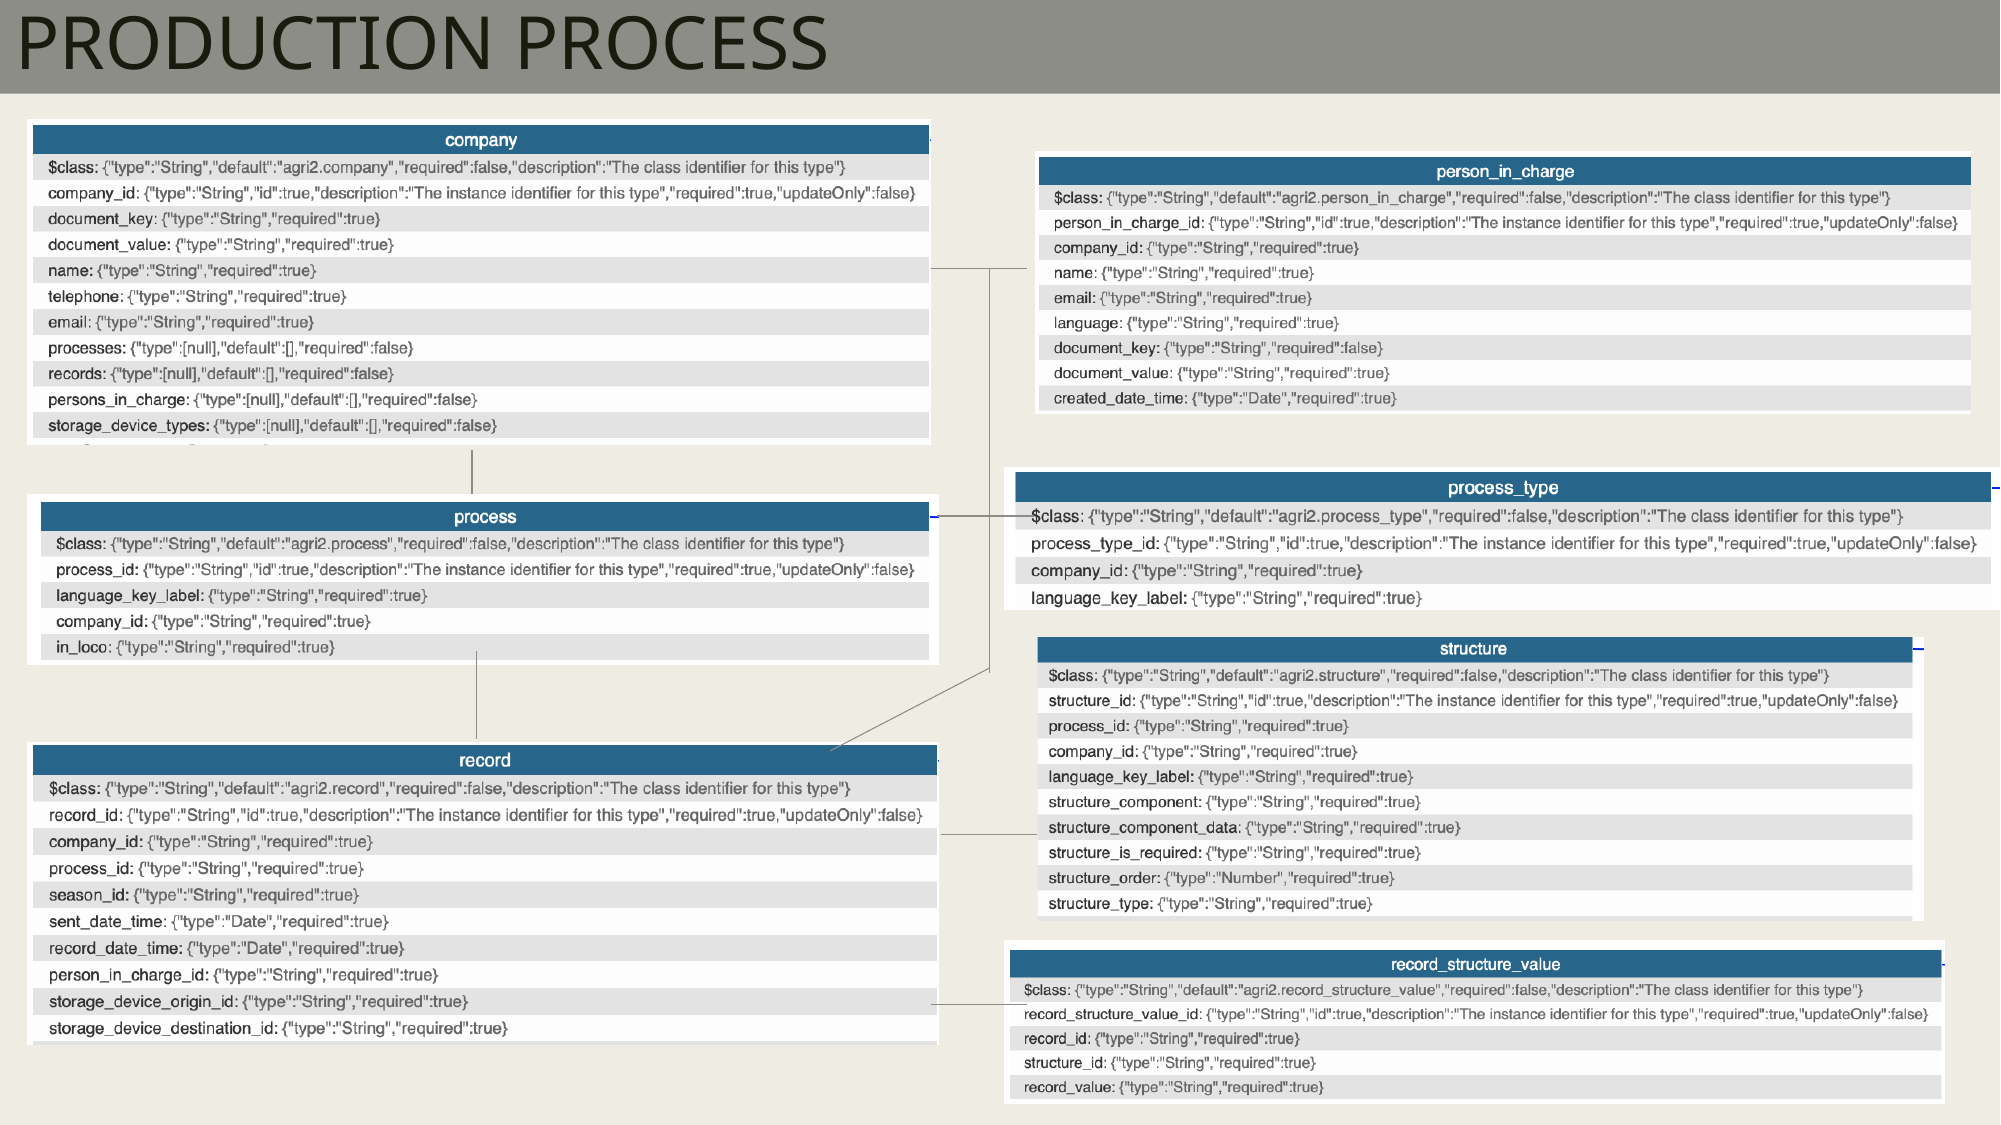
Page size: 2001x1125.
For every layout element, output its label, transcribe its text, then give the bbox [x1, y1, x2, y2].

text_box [829, 667, 991, 751]
title PRODUCTION PROCESS [0, 0, 2000, 94]
picture [27, 119, 931, 446]
picture [27, 494, 939, 665]
picture [27, 742, 939, 1045]
picture [1034, 151, 1978, 414]
picture [1004, 467, 2000, 610]
picture [1004, 637, 1953, 1104]
